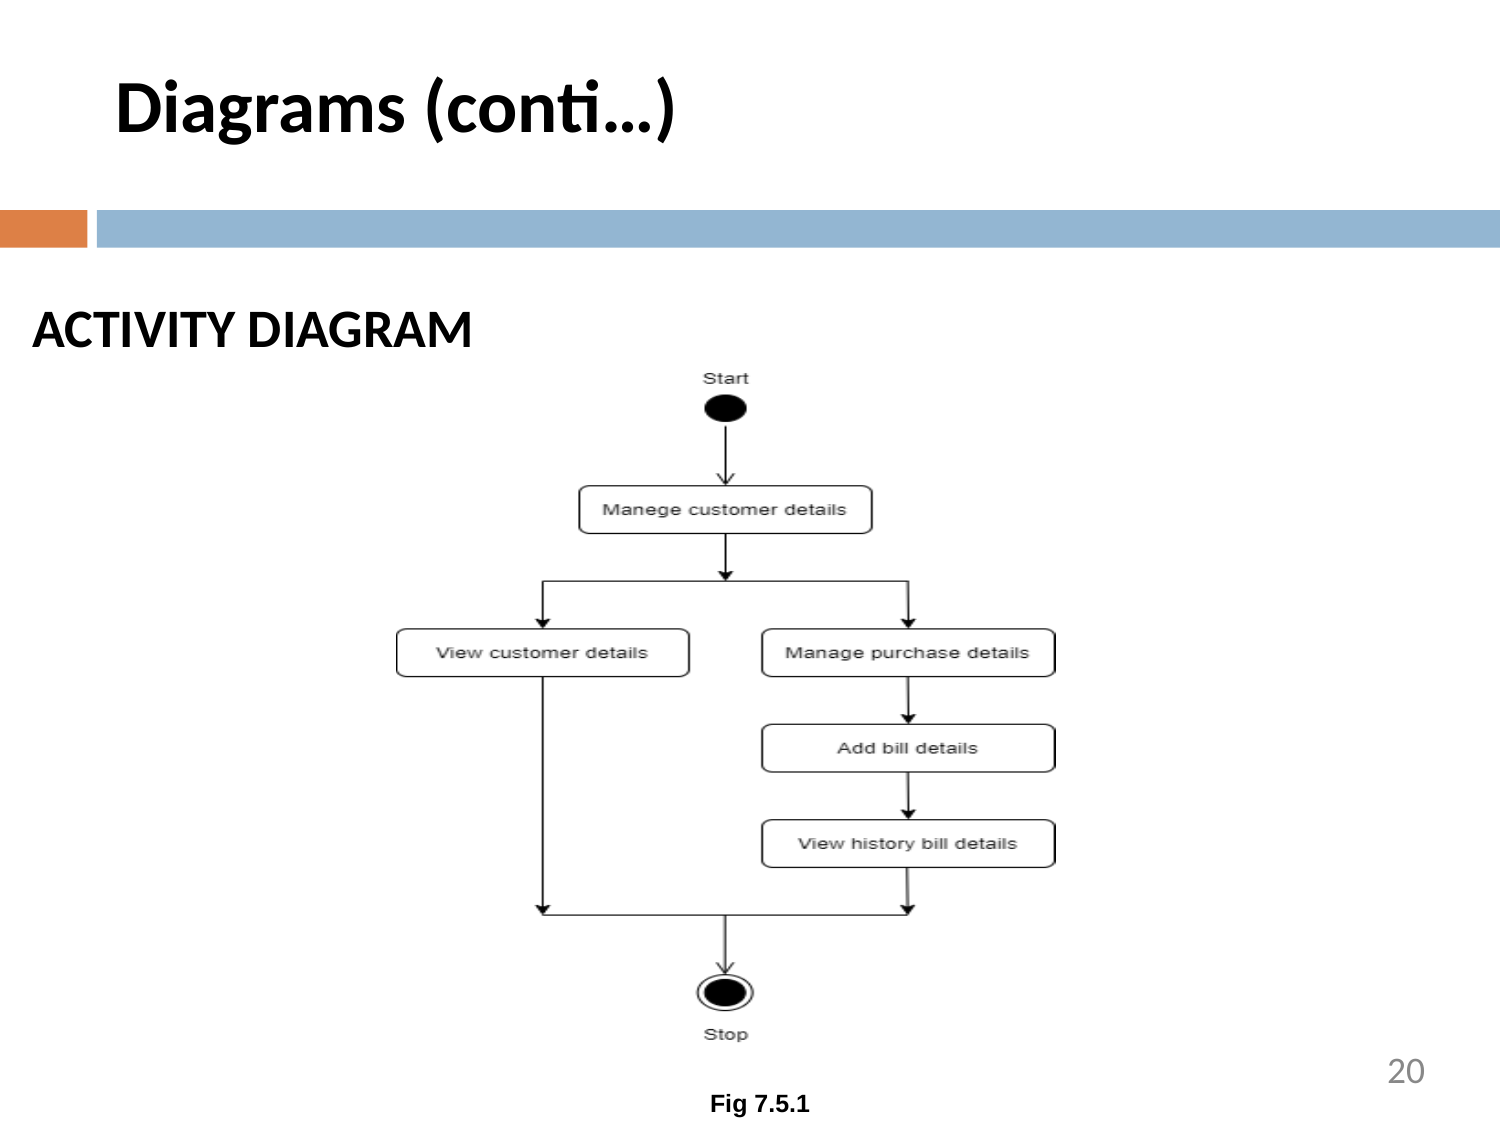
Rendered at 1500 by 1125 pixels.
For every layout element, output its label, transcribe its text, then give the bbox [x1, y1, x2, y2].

title Diagrams (conti…) [113, 55, 871, 159]
text_box ACTIVITY DIAGRAM [17, 285, 730, 366]
text_box [94, 255, 1425, 1047]
text_box Fig 7.5.1 [695, 1079, 826, 1125]
picture [396, 366, 1056, 1047]
slide_number 20 [1080, 1046, 1425, 1103]
